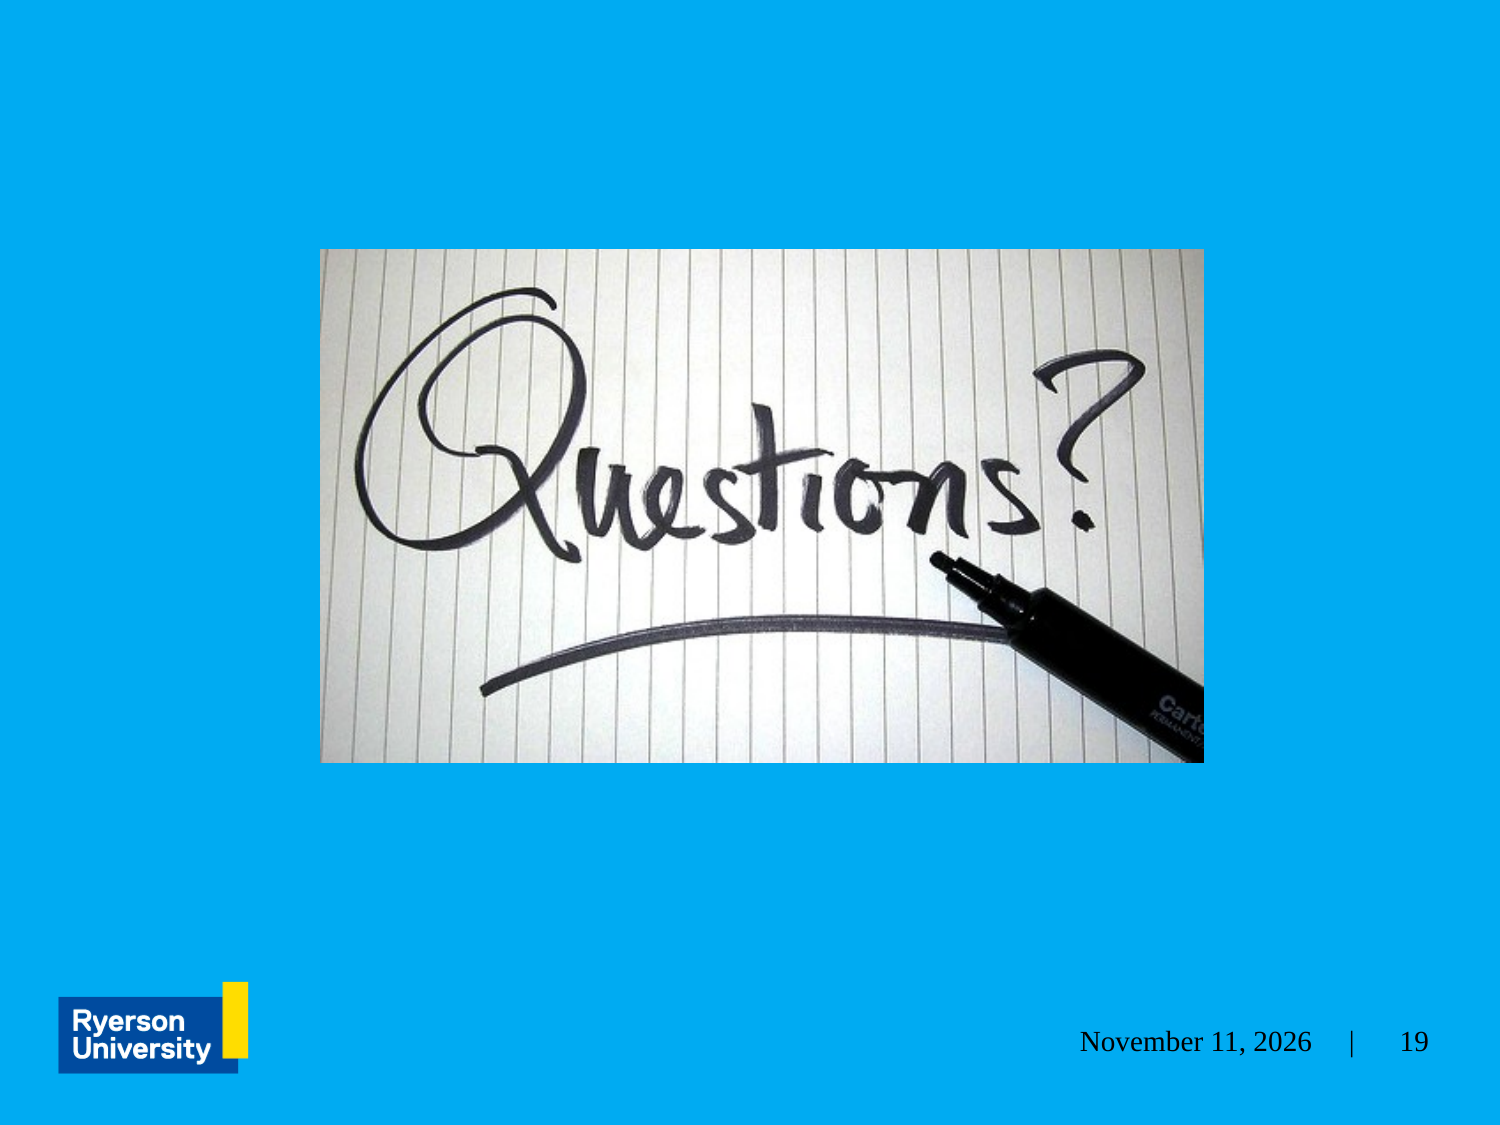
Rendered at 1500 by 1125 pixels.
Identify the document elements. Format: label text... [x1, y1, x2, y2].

picture [59, 982, 248, 1073]
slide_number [991, 1009, 1336, 1070]
slide_number 19 [1336, 1009, 1445, 1070]
picture [321, 250, 1203, 762]
